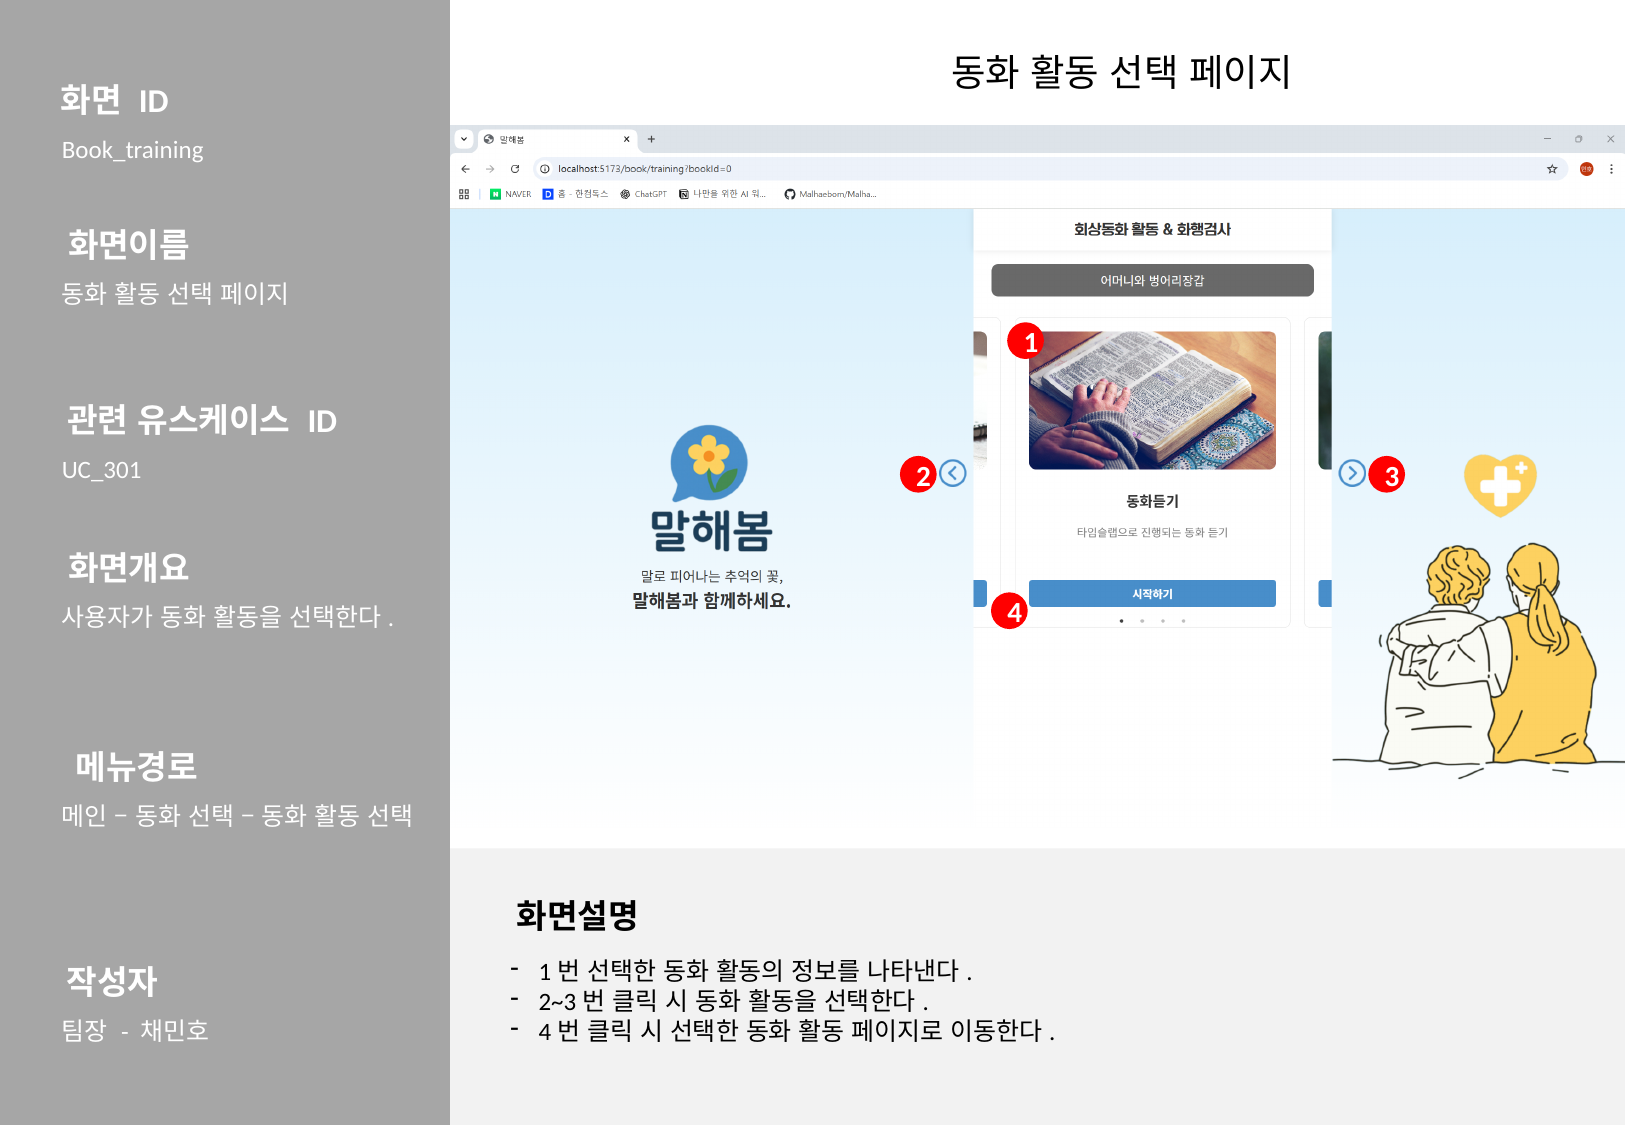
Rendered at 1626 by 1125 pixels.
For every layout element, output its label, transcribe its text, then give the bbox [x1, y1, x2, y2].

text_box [46, 390, 404, 492]
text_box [46, 738, 437, 870]
text_box 1번 선택한 동화 활동의 정보를 나타낸다. 2~3번 클릭 시 동화 활동을 선택한다. 4번 클릭 시 선택한 동화 활동 페이지로 이동한다. [495, 948, 1593, 1054]
text_box 동화 활동 선택 페이지 [936, 41, 1309, 101]
text_box 화면설명 [501, 887, 654, 943]
text_box [0, 0, 450, 1125]
picture [449, 125, 1625, 828]
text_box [46, 215, 404, 317]
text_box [46, 539, 404, 671]
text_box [46, 953, 404, 1055]
text_box [450, 848, 1625, 1125]
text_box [46, 70, 404, 172]
